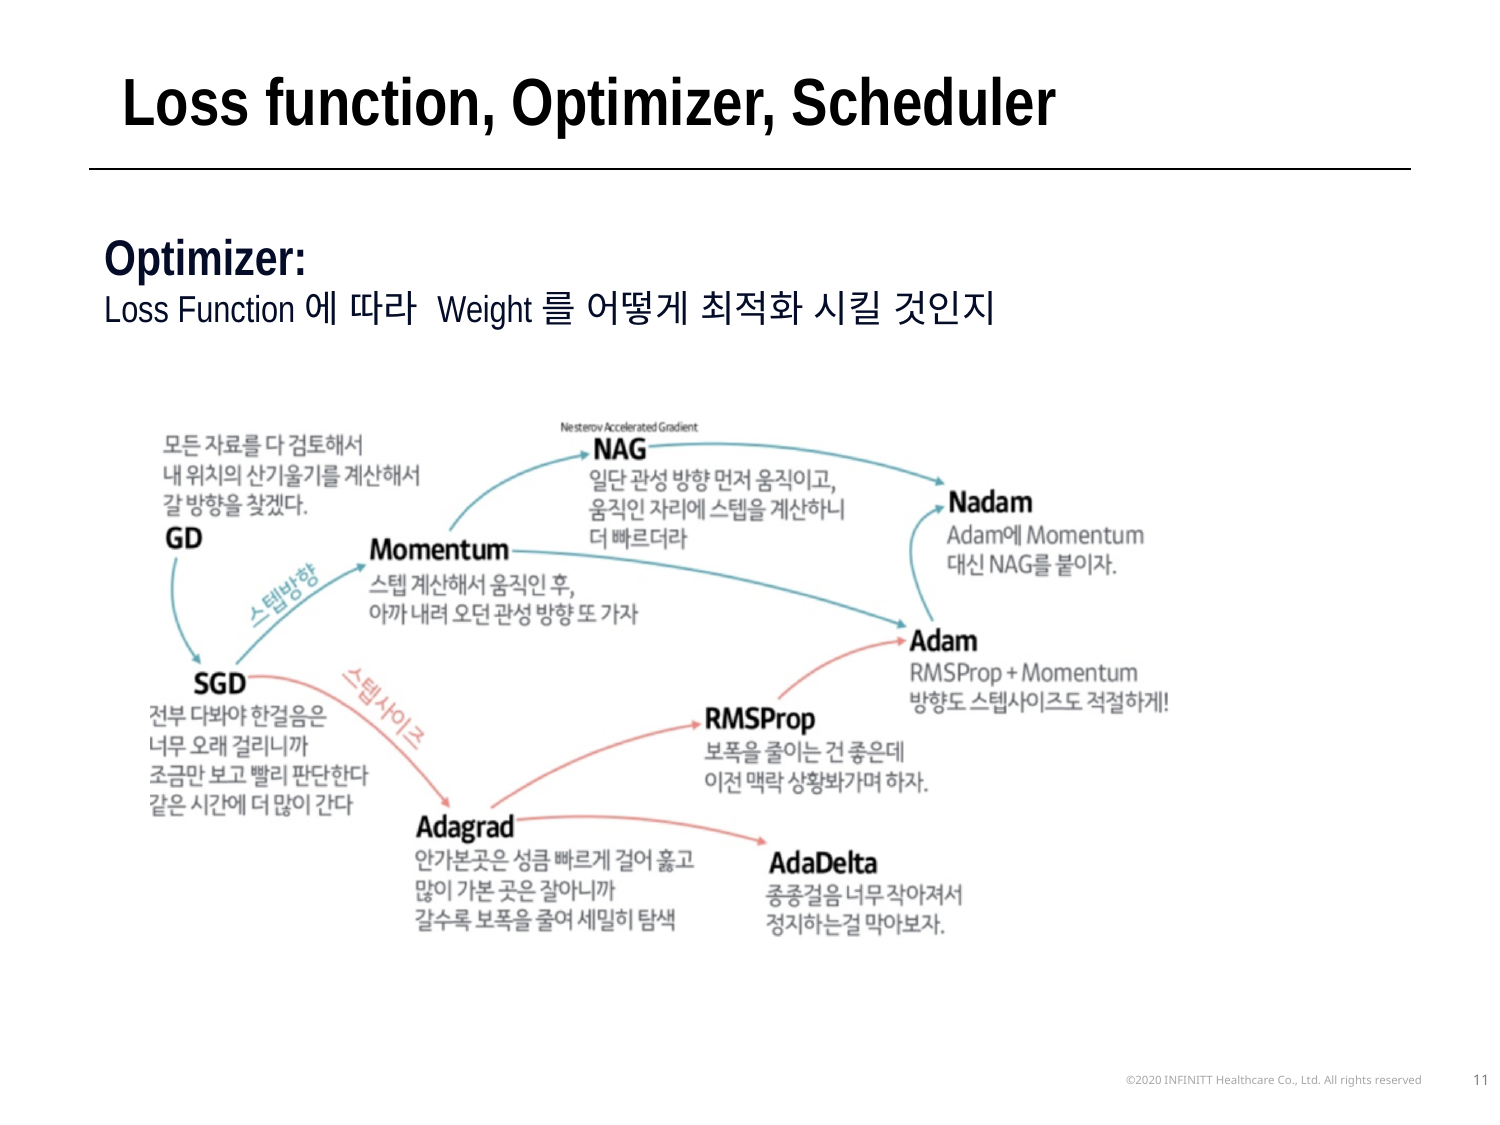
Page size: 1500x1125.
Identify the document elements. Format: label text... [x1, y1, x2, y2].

picture [132, 418, 1182, 949]
text_box Optimizer: Loss Function에 따라 Weight를 어떻게 최적화 시킬 것인지 [89, 217, 1141, 338]
text_box Loss function, Optimizer, Scheduler [92, 51, 1073, 147]
